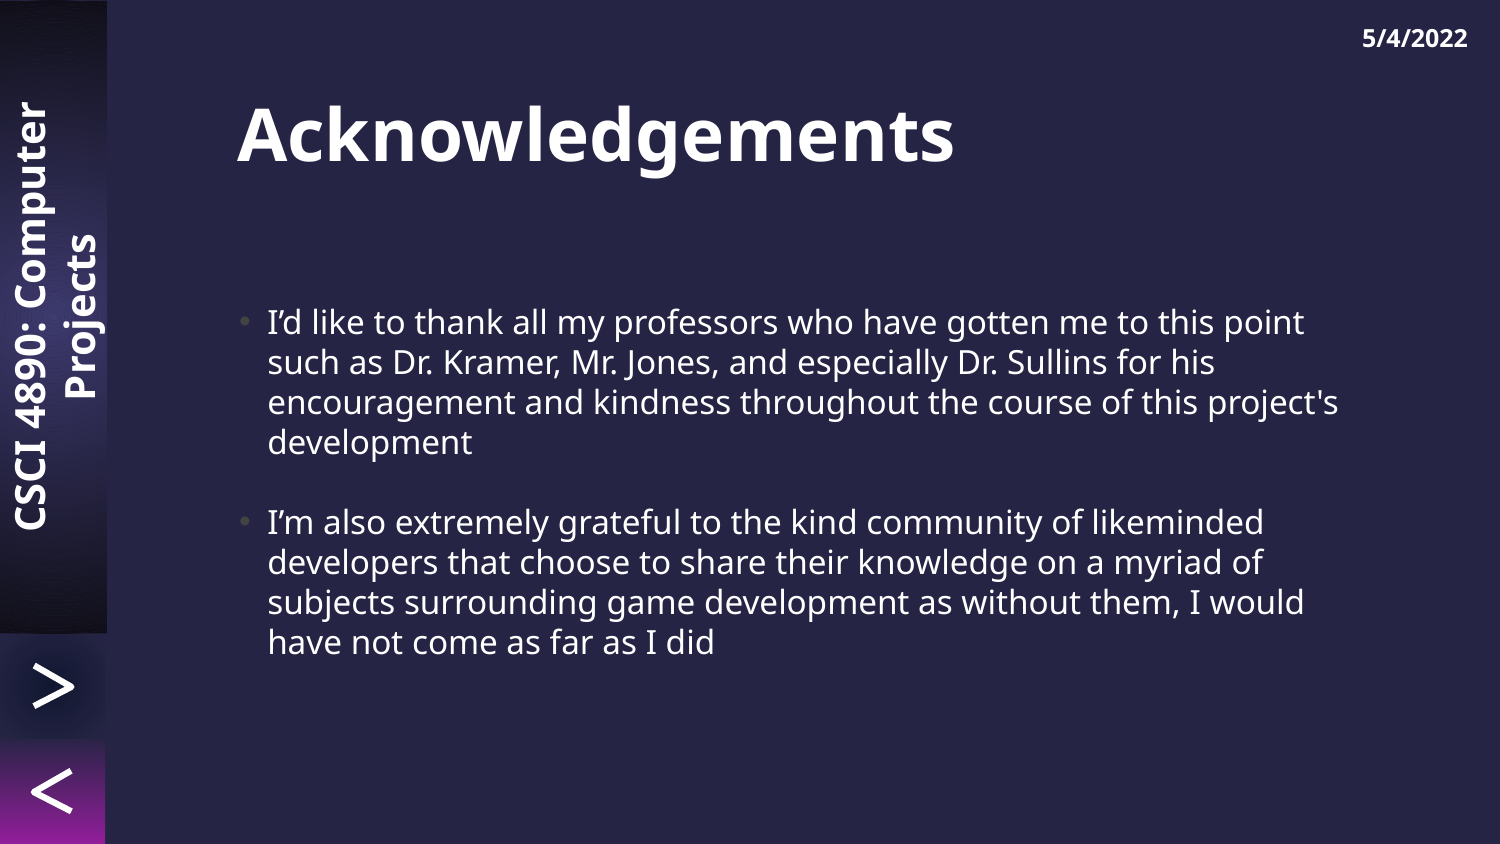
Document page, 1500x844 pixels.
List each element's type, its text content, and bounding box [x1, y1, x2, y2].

title Acknowledgements [221, 85, 1382, 180]
list I’d like to thank all my professors who have gotten me to this point such as Dr. Kramer, Mr. Jones, and especially Dr. Sullins for his encouragement and kindness throughout the course of this project's development I’m also extremely grateful to the kind community of likeminded developers that choose to share their knowledge on a myriad of subjects surrounding game development as without them, I would have not come as far as I did [224, 206, 1383, 756]
text_box [33, 665, 72, 707]
text_box [33, 770, 72, 812]
title 5/4/2022 [1330, 10, 1500, 65]
text_box [0, 739, 106, 844]
title CSCI 4890: Computer Projects [0, 0, 107, 634]
text_box [0, 634, 106, 739]
